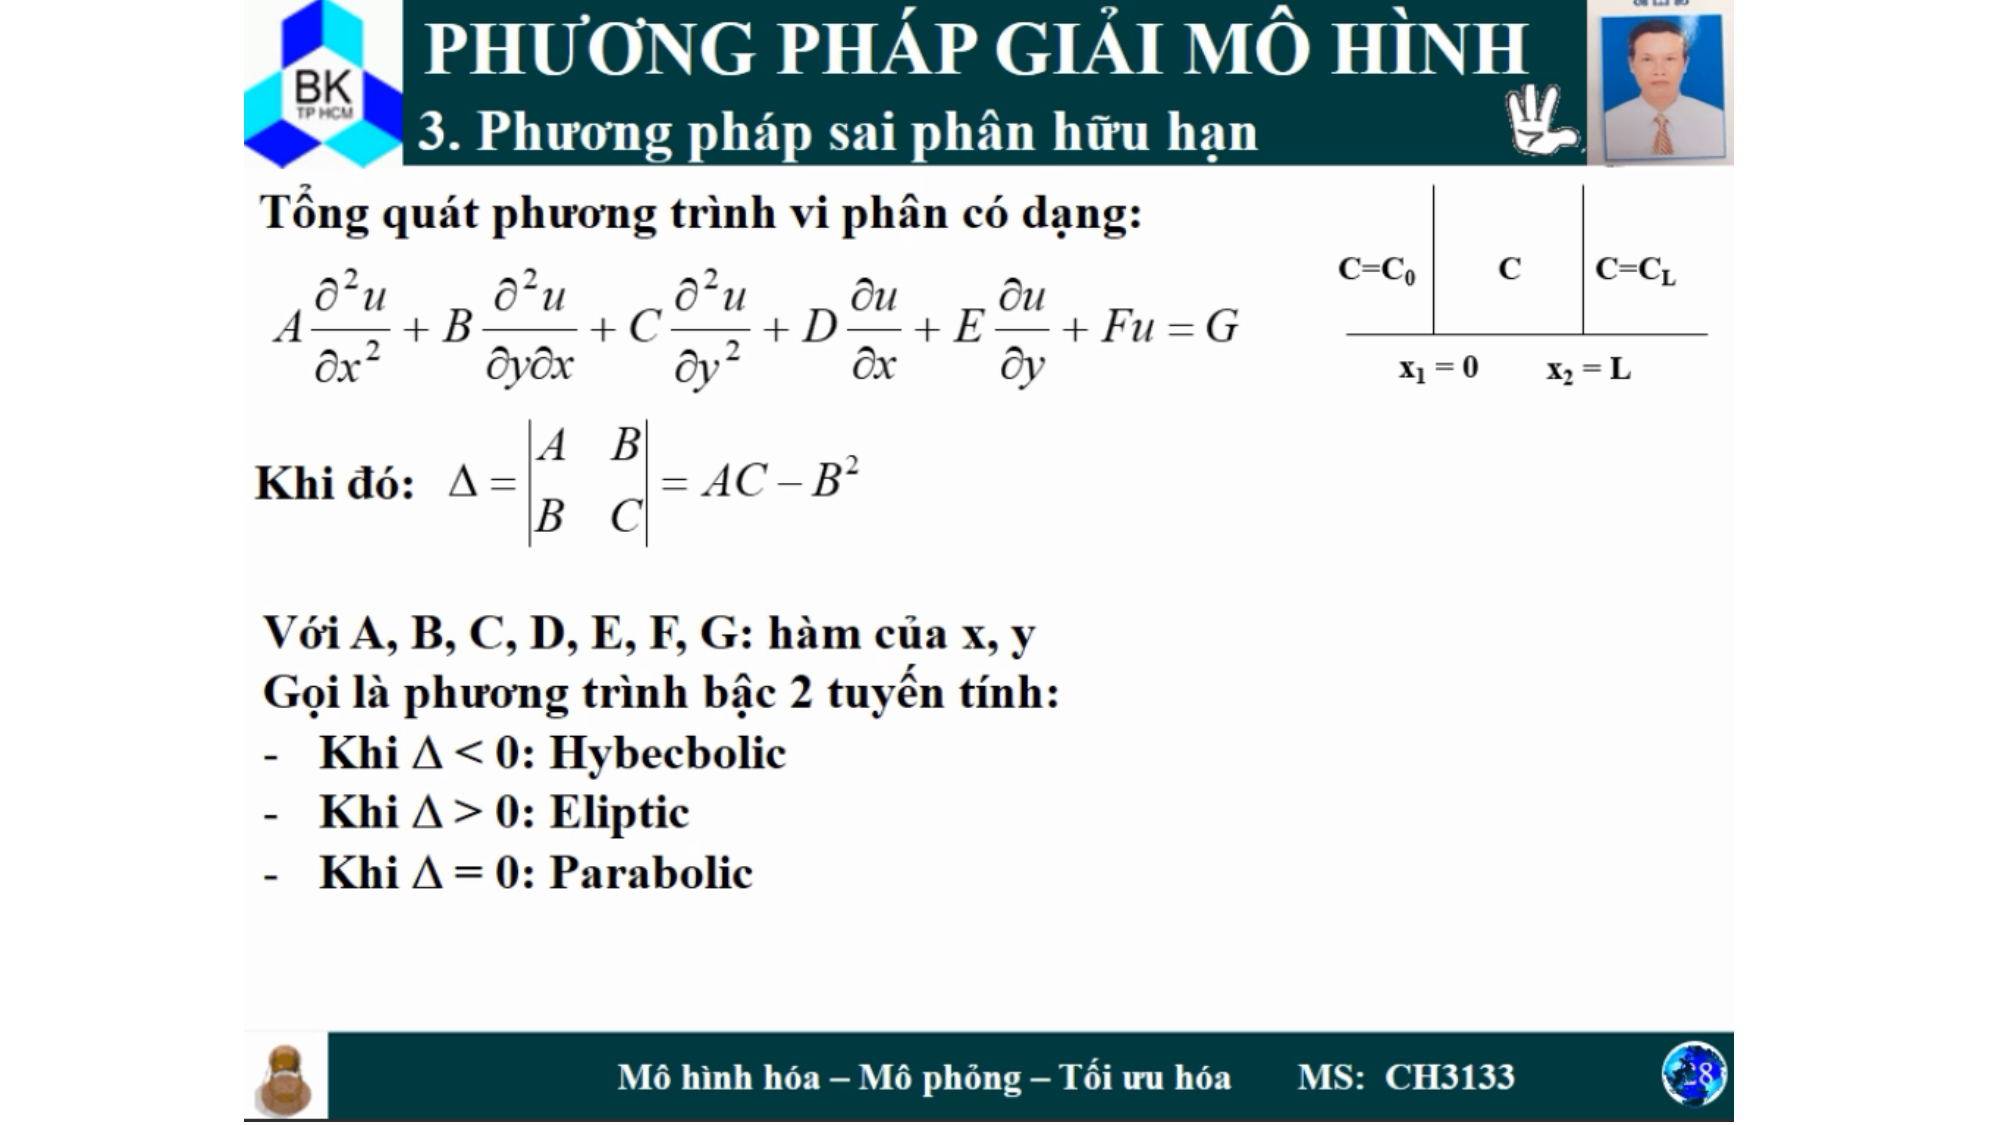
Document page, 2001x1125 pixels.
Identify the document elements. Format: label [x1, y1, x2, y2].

picture [244, 0, 1734, 1123]
